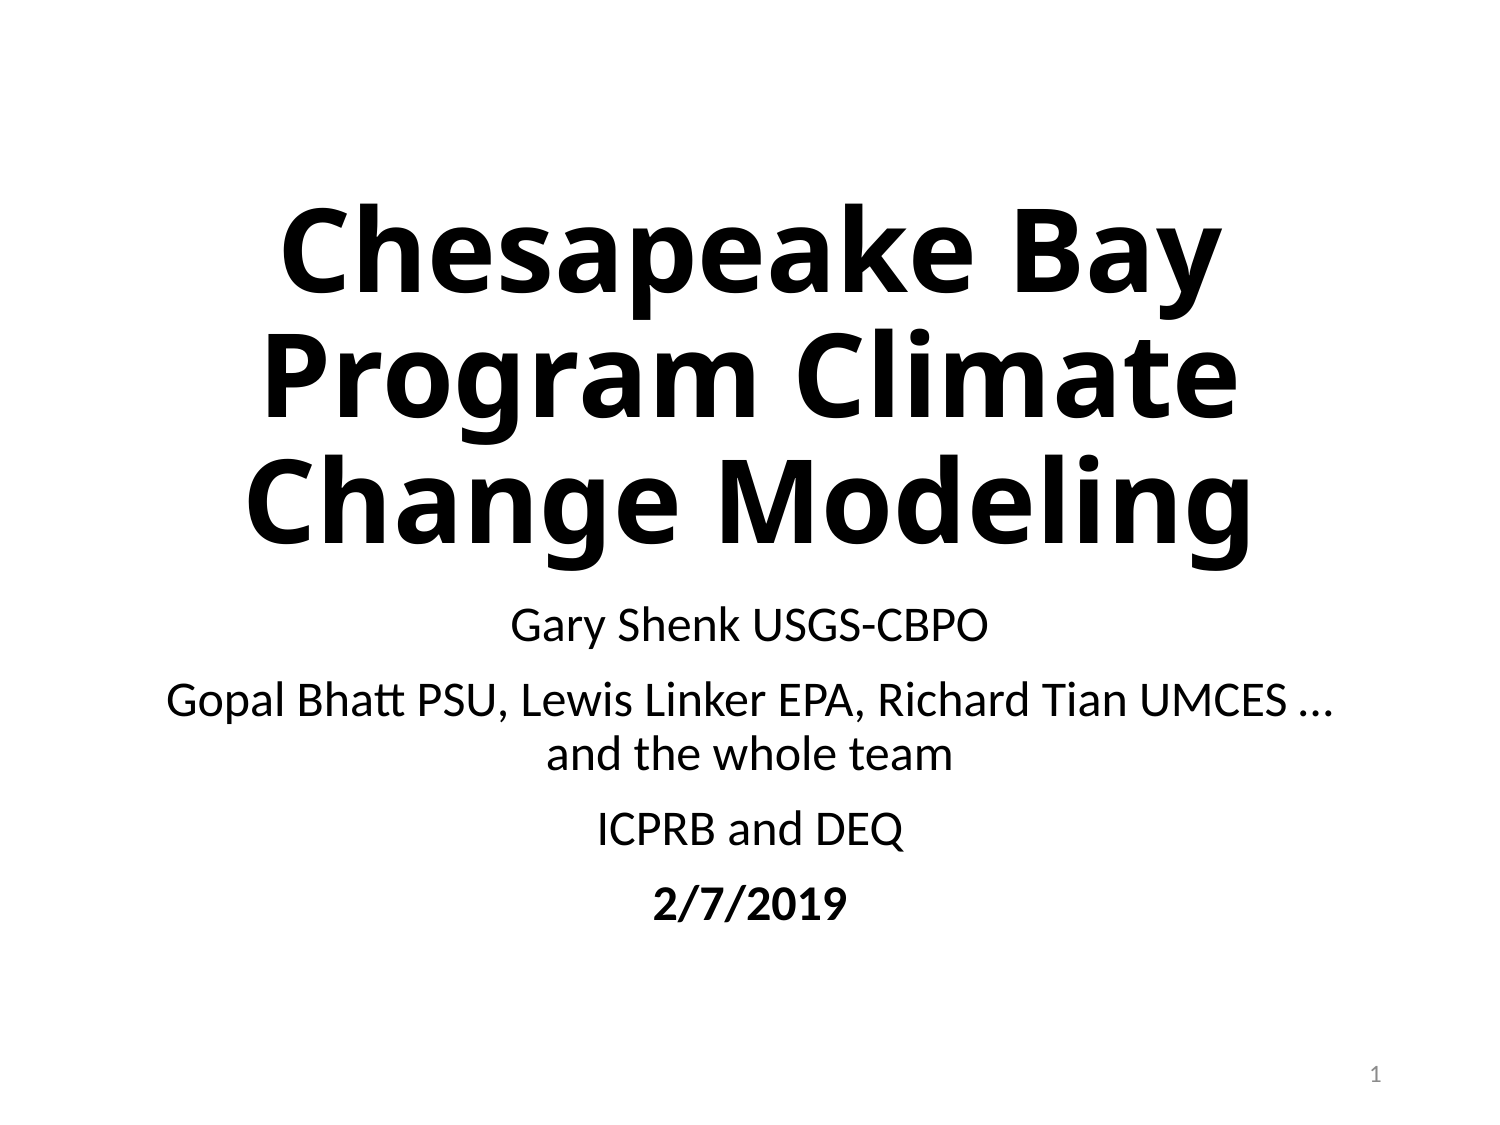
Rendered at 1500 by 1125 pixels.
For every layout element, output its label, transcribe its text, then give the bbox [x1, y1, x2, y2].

subtitle Gary Shenk USGS-CBPO Gopal Bhatt PSU, Lewis Linker EPA, Richard Tian UMCES …and the whole team ICPRB and DEQ 2/7/2019 [129, 590, 1371, 1043]
slide_number 1 [1059, 1042, 1397, 1103]
title Chesapeake Bay Program Climate Change Modeling [112, 184, 1388, 576]
